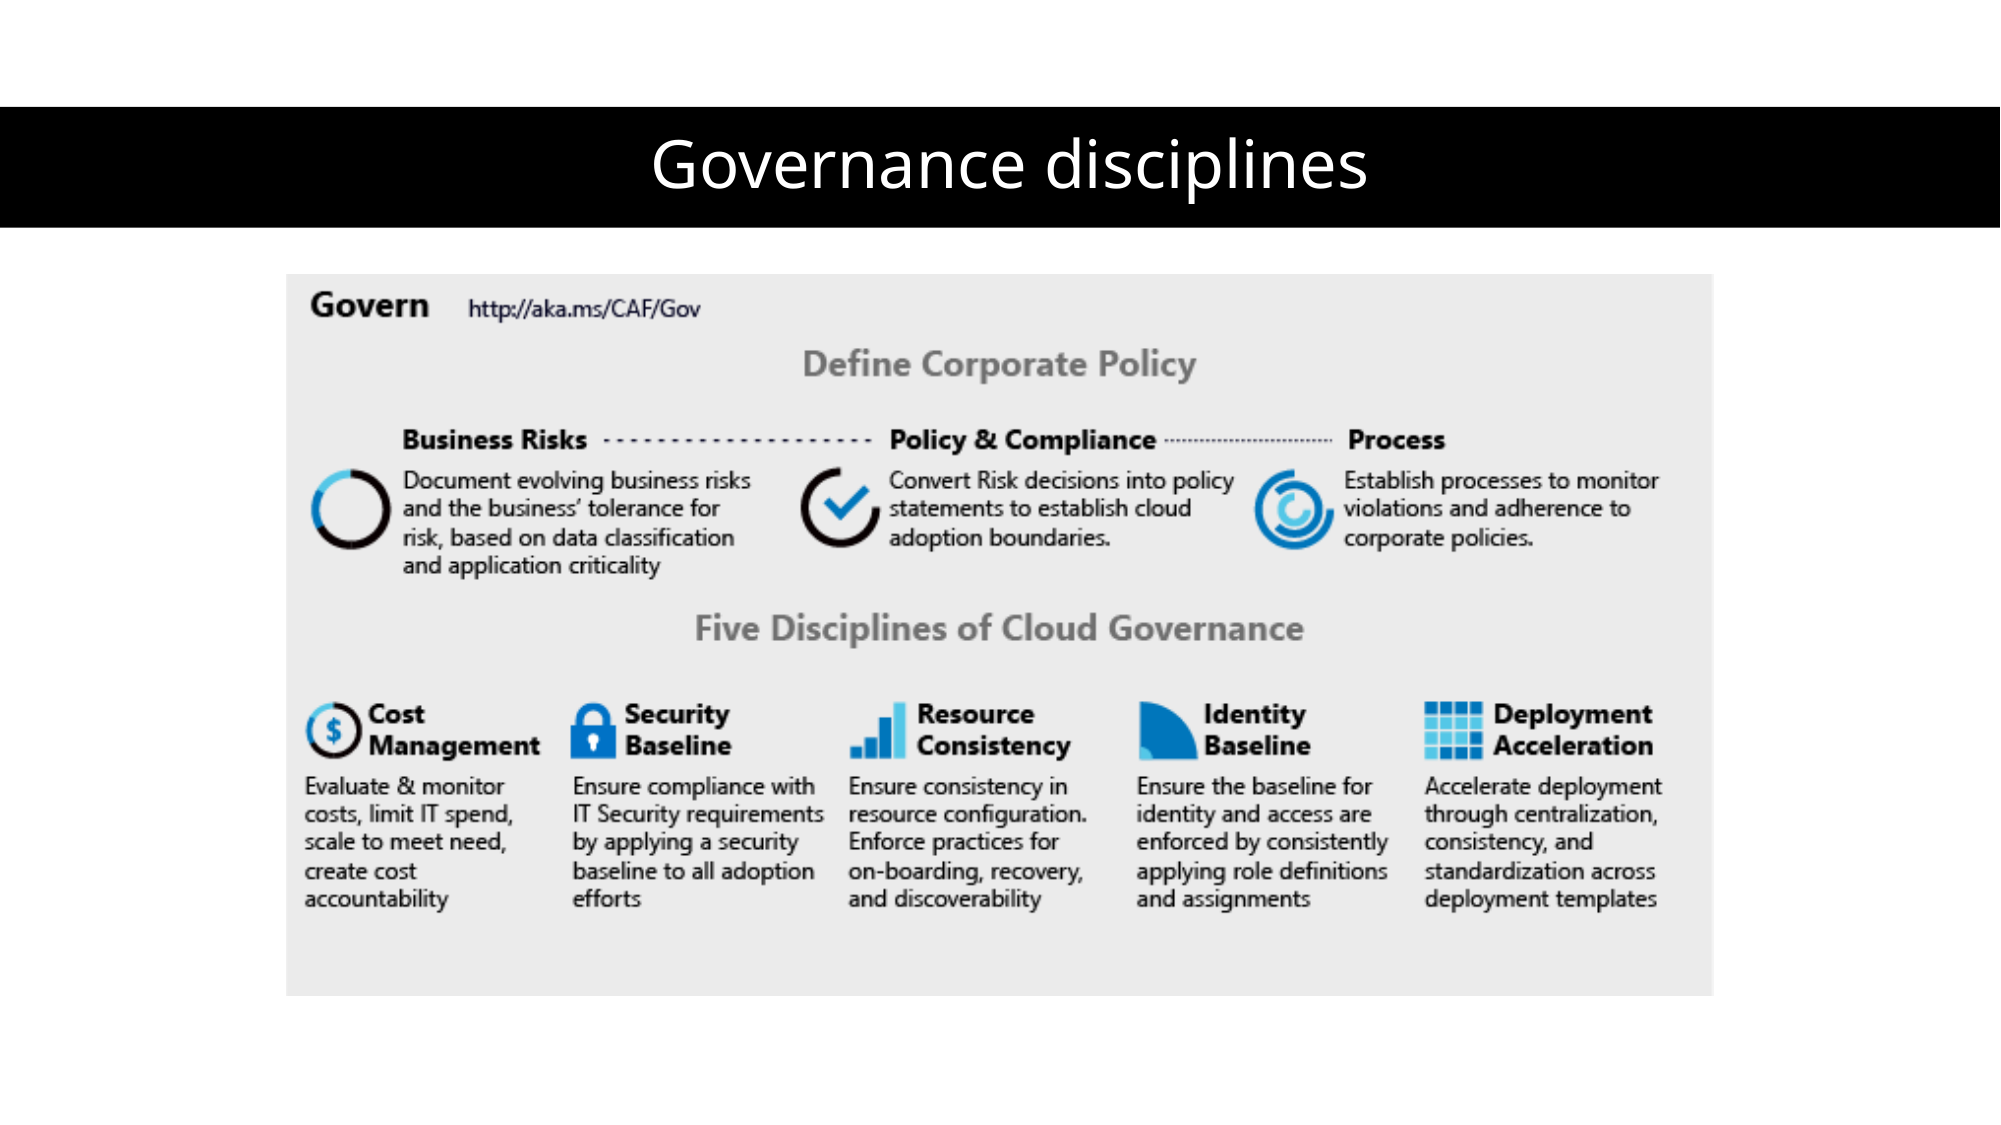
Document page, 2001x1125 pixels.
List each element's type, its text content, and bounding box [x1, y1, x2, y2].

title Governance disciplines [91, 105, 1931, 228]
text_box [0, 106, 2000, 229]
picture [286, 274, 1714, 996]
